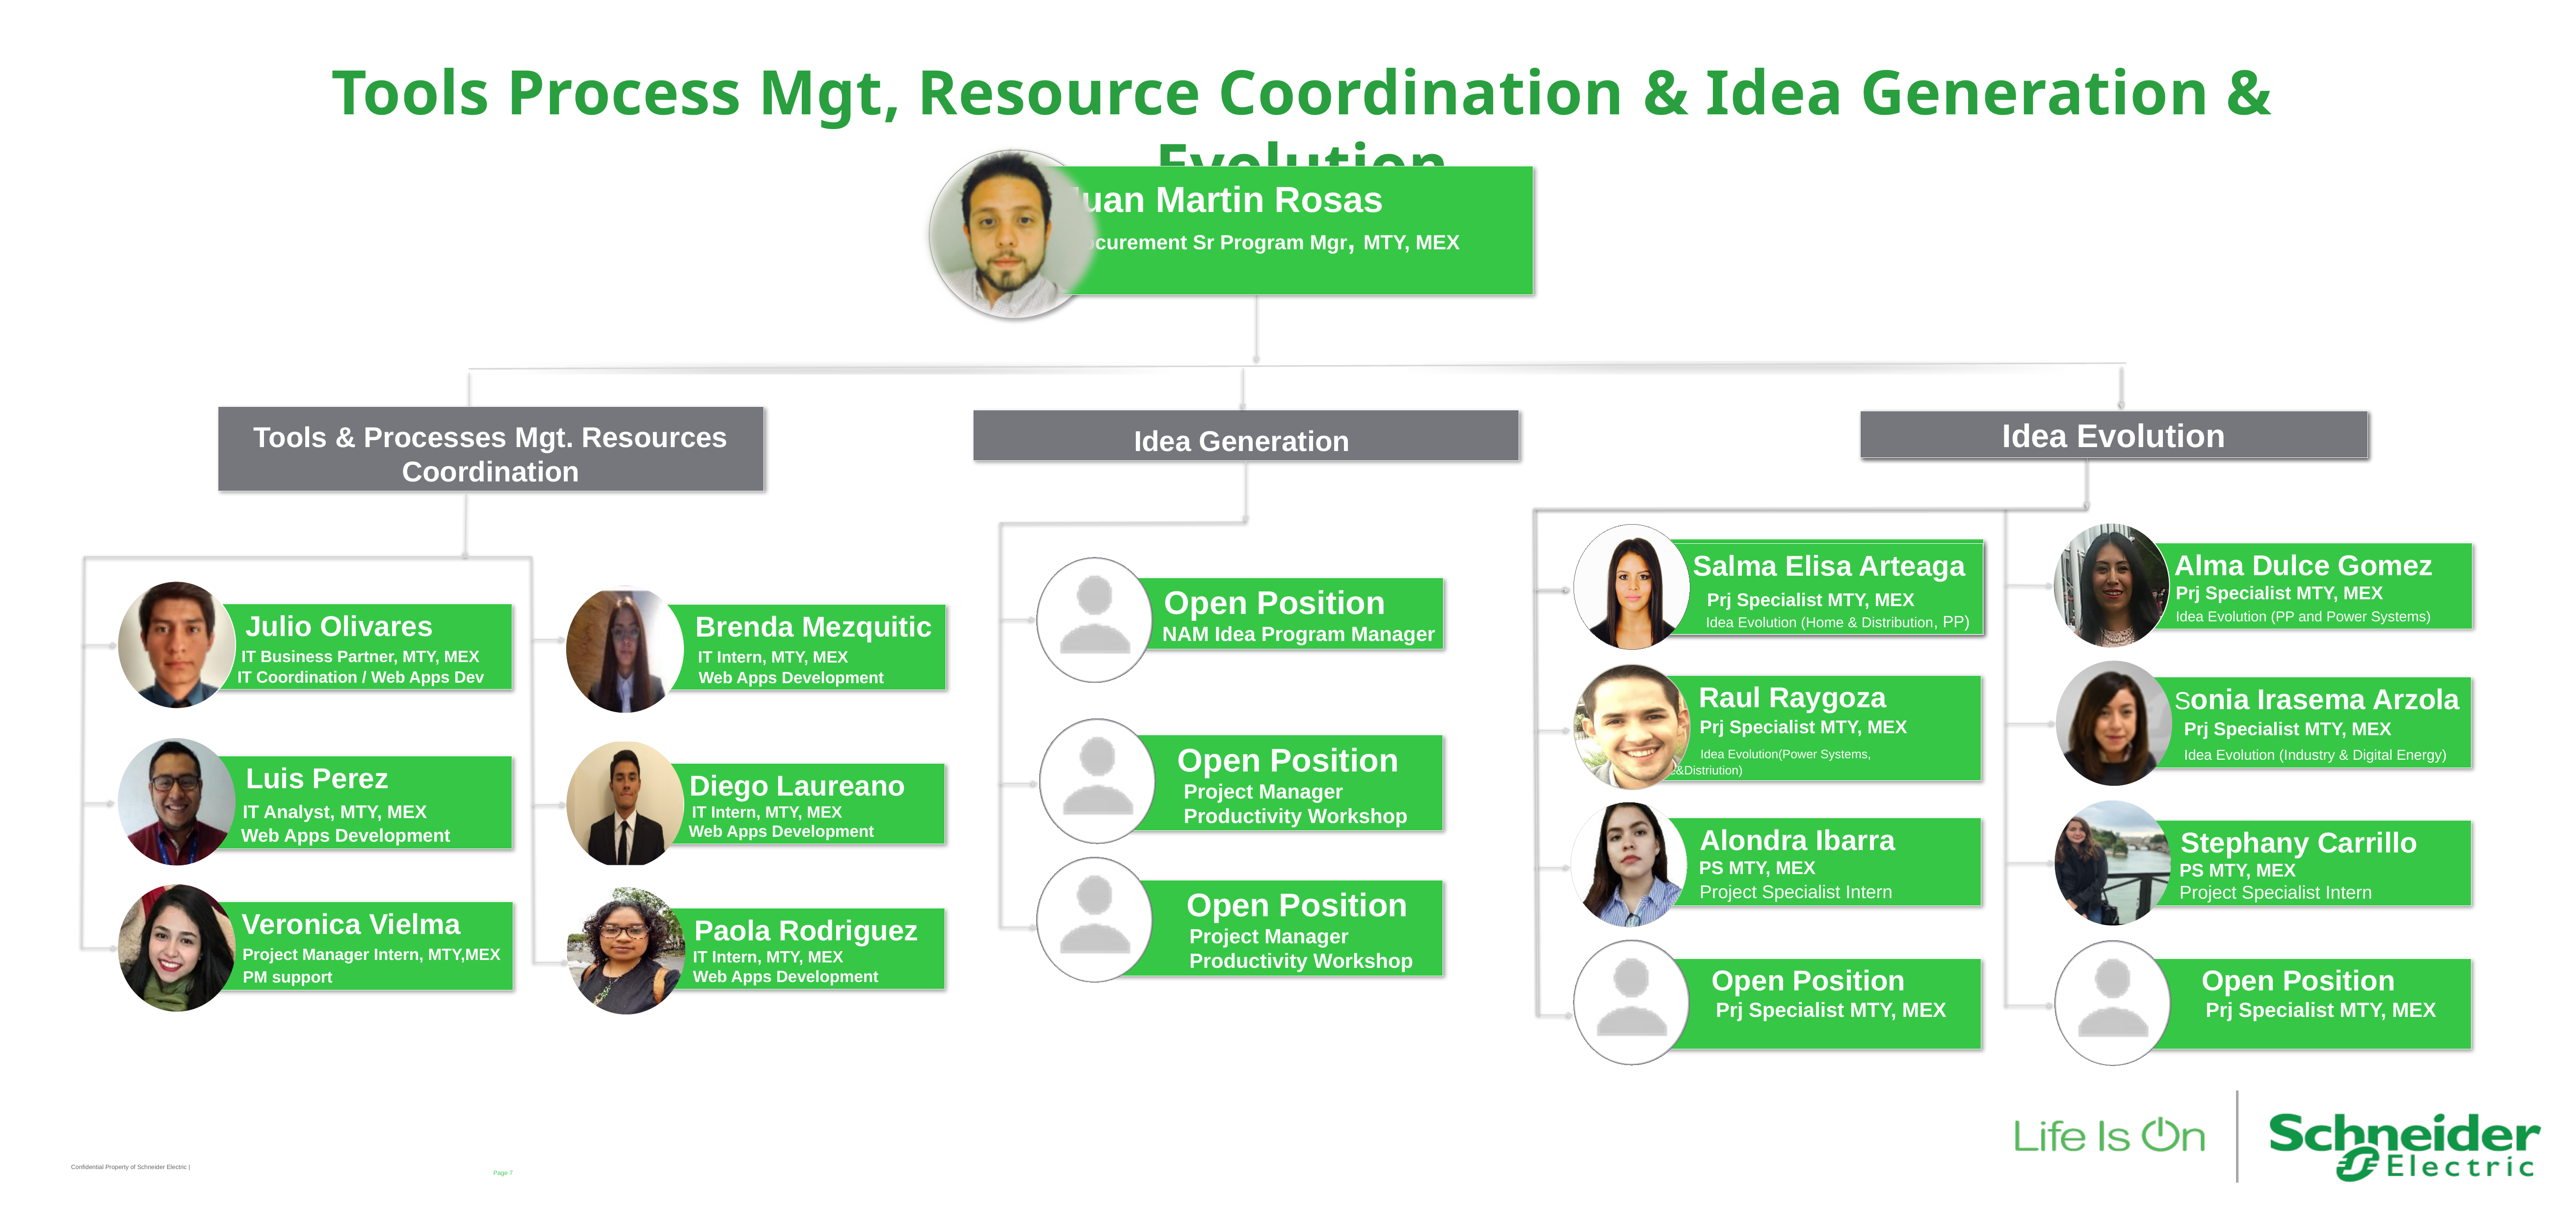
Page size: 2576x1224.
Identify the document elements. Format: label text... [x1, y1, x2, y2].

text_box Veronica Vielma Project Manager Intern, MTY,MEX PM support [238, 902, 513, 990]
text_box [1534, 592, 1538, 1015]
picture [1573, 939, 1690, 1065]
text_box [81, 556, 85, 644]
text_box Open Position Prj Specialist MTY, MEX [2173, 958, 2471, 1049]
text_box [469, 363, 2126, 369]
picture [2054, 940, 2171, 1066]
picture [1036, 857, 1153, 983]
picture [566, 585, 684, 713]
picture [2053, 523, 2170, 648]
picture [1570, 801, 1687, 928]
text_box Diego Laureano IT Intern, MTY, MEX Web Apps Development [686, 763, 945, 844]
text_box Open Position Project Manager Productivity Workshop [1155, 880, 1443, 976]
picture [117, 738, 236, 866]
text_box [973, 368, 1519, 523]
picture [2054, 800, 2171, 926]
picture [1574, 664, 1690, 790]
picture [1991, 1069, 2566, 1204]
picture [567, 887, 685, 1015]
picture [1036, 557, 1153, 683]
text_box Alondra Ibarra PS MTY, MEX Project Specialist Intern [1689, 818, 1981, 906]
text_box Luis Perez IT Analyst, MTY, MEX Web Apps Development [238, 756, 512, 849]
picture [117, 581, 236, 709]
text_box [531, 809, 534, 963]
footer Confidential Property of Schneider Electric | [71, 1163, 497, 1171]
picture [1573, 524, 1690, 650]
text_box Raul Raygoza Prj Specialist MTY, MEX Idea Evolution(Power Systems, Home&Distriution) [1692, 675, 1981, 781]
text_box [920, 143, 1533, 327]
picture [2055, 660, 2173, 786]
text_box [1860, 367, 2368, 509]
text_box Julio Olivares IT Business Partner, MTY, MEX IT Coordination / Web Apps Dev [238, 604, 512, 690]
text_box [531, 556, 534, 639]
text_box Stephany Carrillo PS MTY, MEX Project Specialist Intern [2173, 820, 2471, 906]
text_box Open Position NAM Idea Program Manager [1155, 578, 1444, 649]
text_box Salma Elisa Arteaga Prj Specialist MTY, MEX Idea Evolution (Home & Distribution, PP) [1693, 543, 1983, 635]
picture [118, 884, 236, 1012]
text_box Open Position Project Manager Productivity Workshop [1158, 735, 1443, 831]
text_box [1534, 512, 1538, 591]
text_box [81, 648, 85, 948]
text_box Tools Process Mgt, Resource Coordination & Idea Generation & Evolution [179, 42, 2425, 285]
text_box Open Position Prj Specialist MTY, MEX [1692, 958, 1981, 1049]
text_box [218, 373, 764, 559]
text_box Paola Rodriguez IT Intern, MTY, MEX Web Apps Development [688, 908, 945, 989]
text_box Sonia Irasema Arzola Prj Specialist MTY, MEX Idea Evolution (Industry & Digital Energy) [2175, 677, 2471, 768]
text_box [531, 642, 534, 804]
text_box Alma Dulce Gomez Prj Specialist MTY, MEX Idea Evolution (PP and Power Systems) [2172, 543, 2472, 629]
text_box Andres Chapa Prj Specialist MTY, MEX Idea Evolution (Digital Energy & PP) [1693, 539, 1984, 542]
slide_number Page 7 [493, 1169, 642, 1177]
text_box Brenda Mezquitic IT Intern, MTY, MEX Web Apps Development [686, 604, 946, 690]
picture [566, 741, 684, 869]
picture [1039, 718, 1156, 844]
